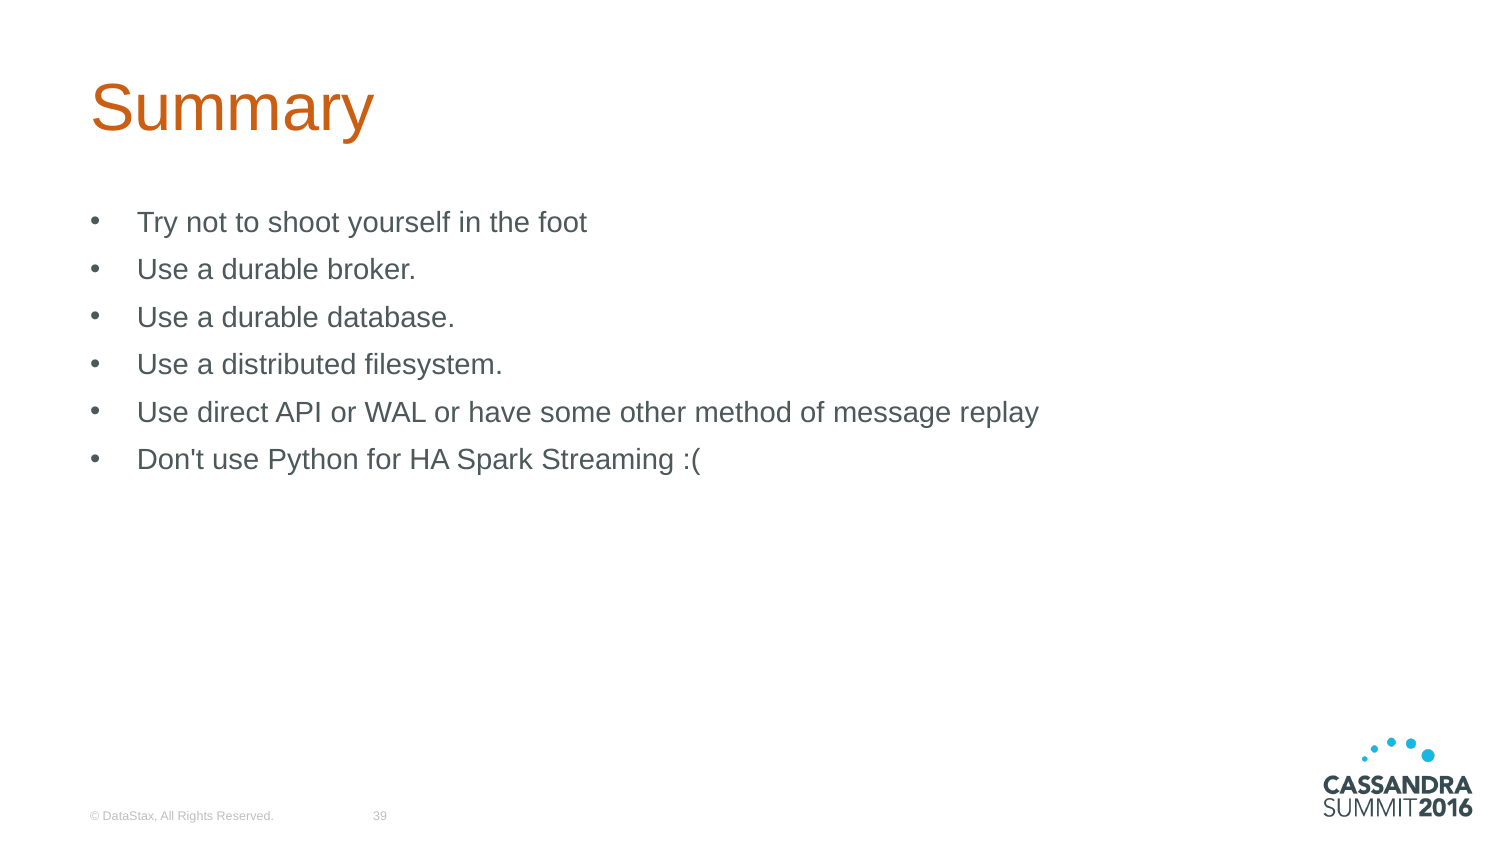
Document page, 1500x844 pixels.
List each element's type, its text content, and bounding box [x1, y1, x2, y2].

slide_number 39 [346, 793, 414, 839]
list Try not to shoot yourself in the foot Use a durable broker. Use a durable database. Use a distributed filesystem. Use direct API or WAL or have some other method of message replay Don't use Python for HA Spark Streaming :( [75, 195, 1425, 721]
footer © DataStax, All Rights Reserved. [75, 793, 337, 839]
picture [1320, 734, 1475, 819]
title Summary [75, 33, 1425, 175]
